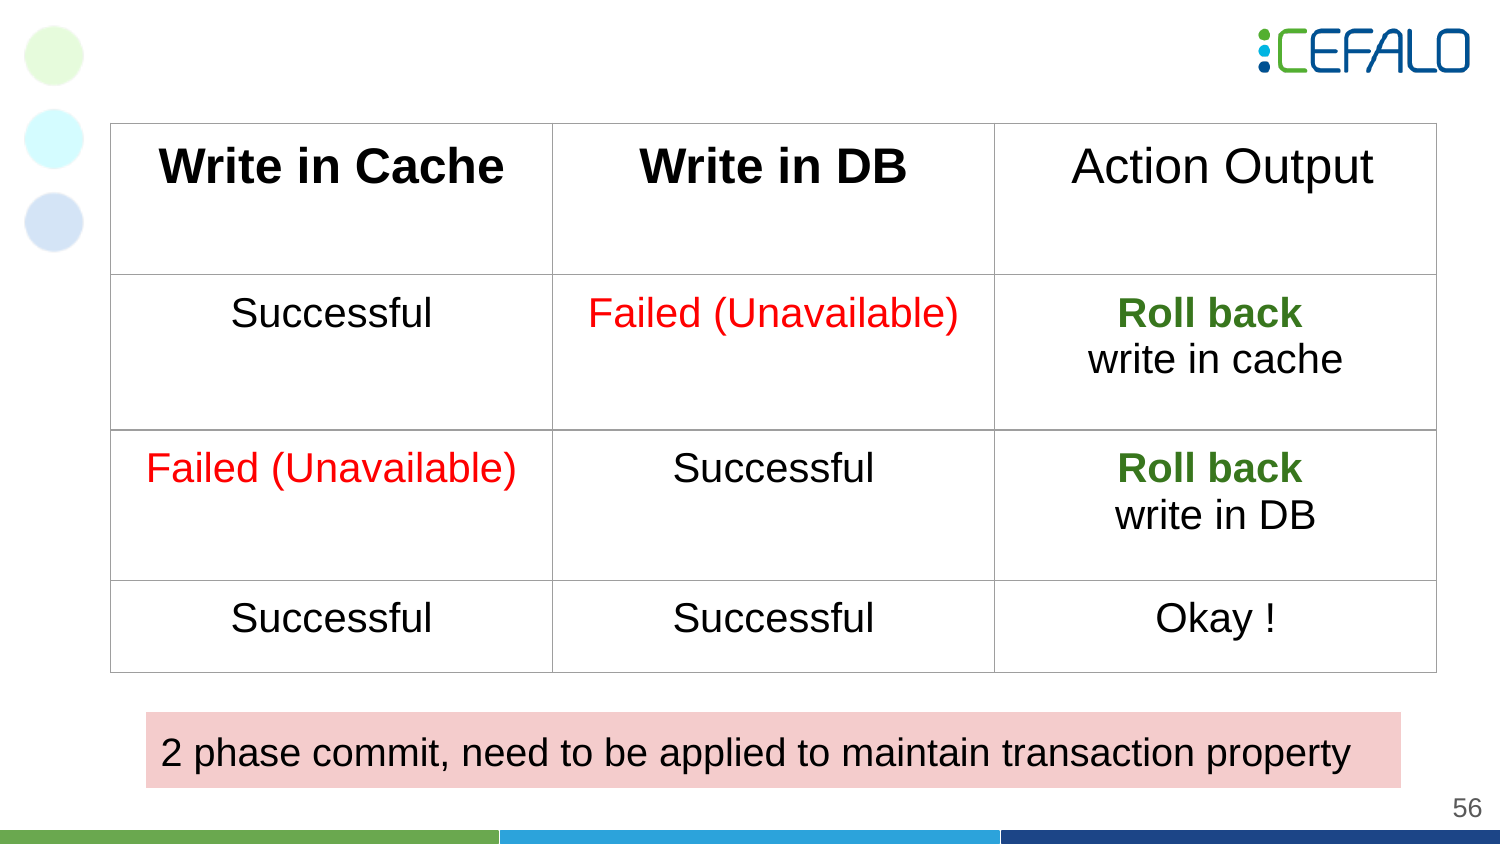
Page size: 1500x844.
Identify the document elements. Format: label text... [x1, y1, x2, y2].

table_cell Successful [111, 581, 552, 672]
table_header Write in Cache [111, 124, 552, 274]
table_cell Failed (Unavailable) [111, 431, 552, 580]
picture [1258, 28, 1470, 73]
table_cell Successful [553, 581, 994, 672]
table_cell Roll back write in DB [995, 431, 1436, 580]
table_cell Roll back write in cache [995, 275, 1436, 429]
table_cell Okay ! [995, 581, 1436, 672]
text_box 2 phase commit, need to be applied to maintain transaction property [145, 711, 1402, 789]
table_header Write in DB [553, 124, 994, 274]
slide_number ‹#› [1403, 779, 1494, 844]
table_cell Successful [553, 431, 994, 580]
table_header Action Output [995, 124, 1436, 274]
table_cell Failed (Unavailable) [553, 275, 994, 429]
table_cell Successful [111, 275, 552, 429]
